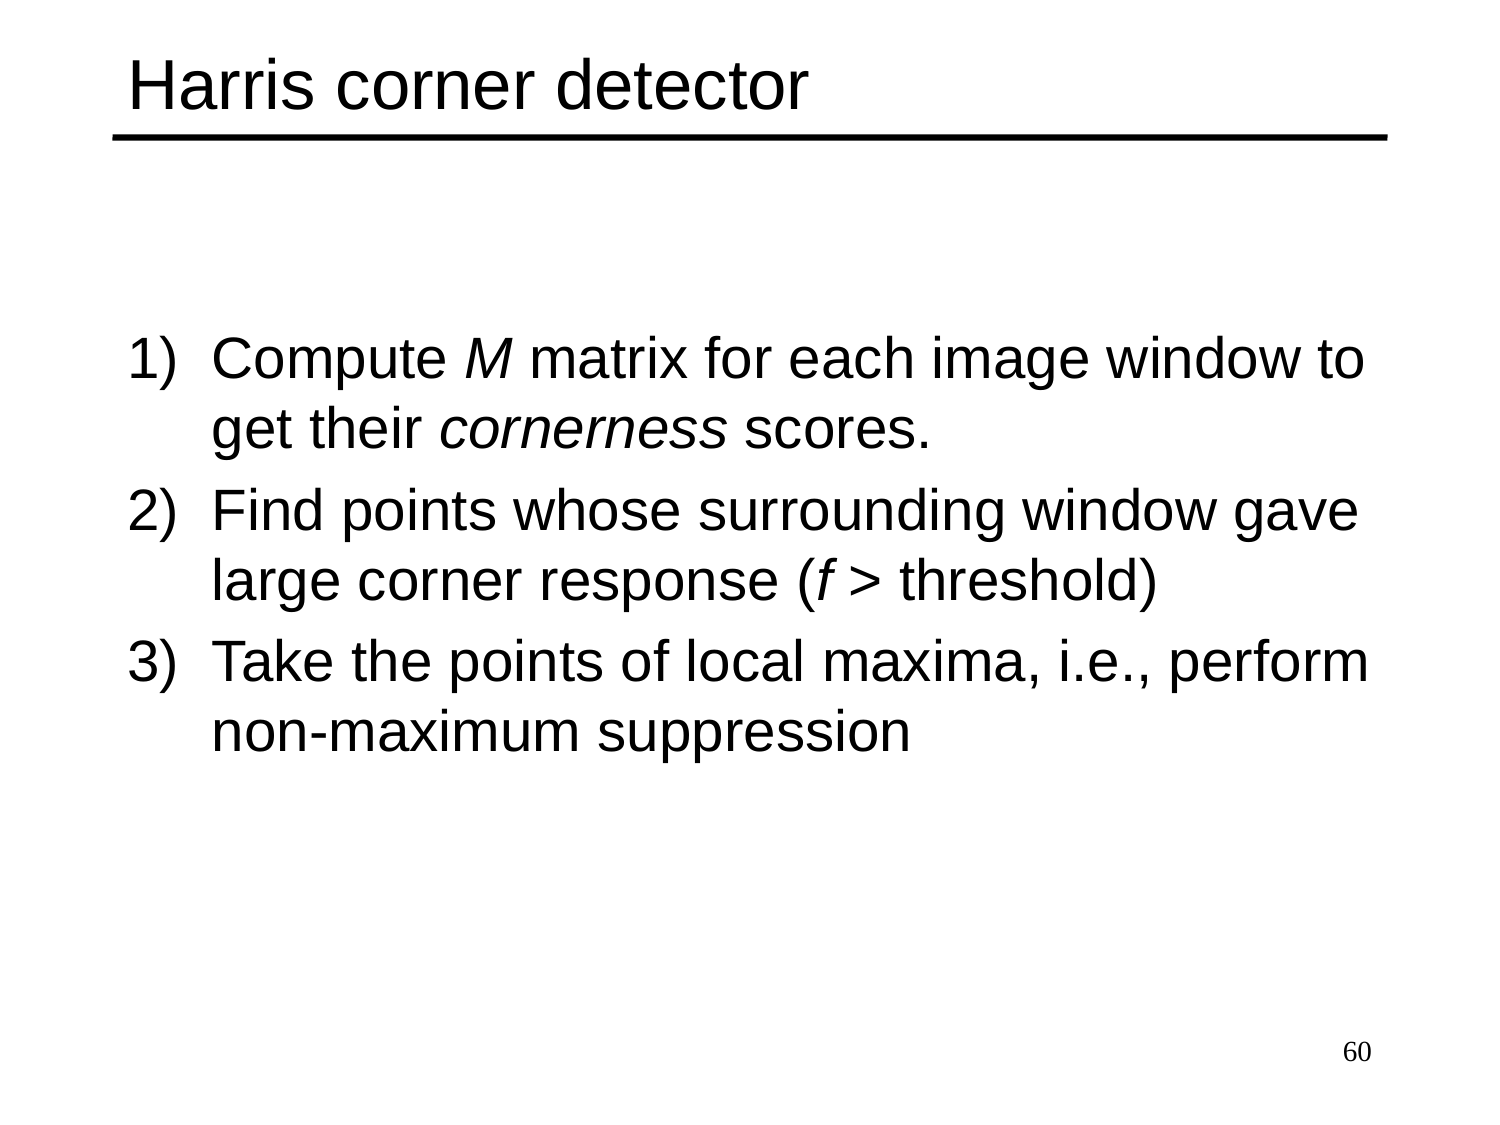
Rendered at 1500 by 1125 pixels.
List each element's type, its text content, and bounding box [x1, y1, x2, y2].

list Compute M matrix for each image window to get their cornerness scores. Find points whose surrounding window gave large corner response (f > threshold) Take the points of local maxima, i.e., perform non-maximum suppression [112, 312, 1434, 773]
title Harris corner detector [112, 12, 1388, 151]
slide_number 60 [1074, 1024, 1388, 1101]
